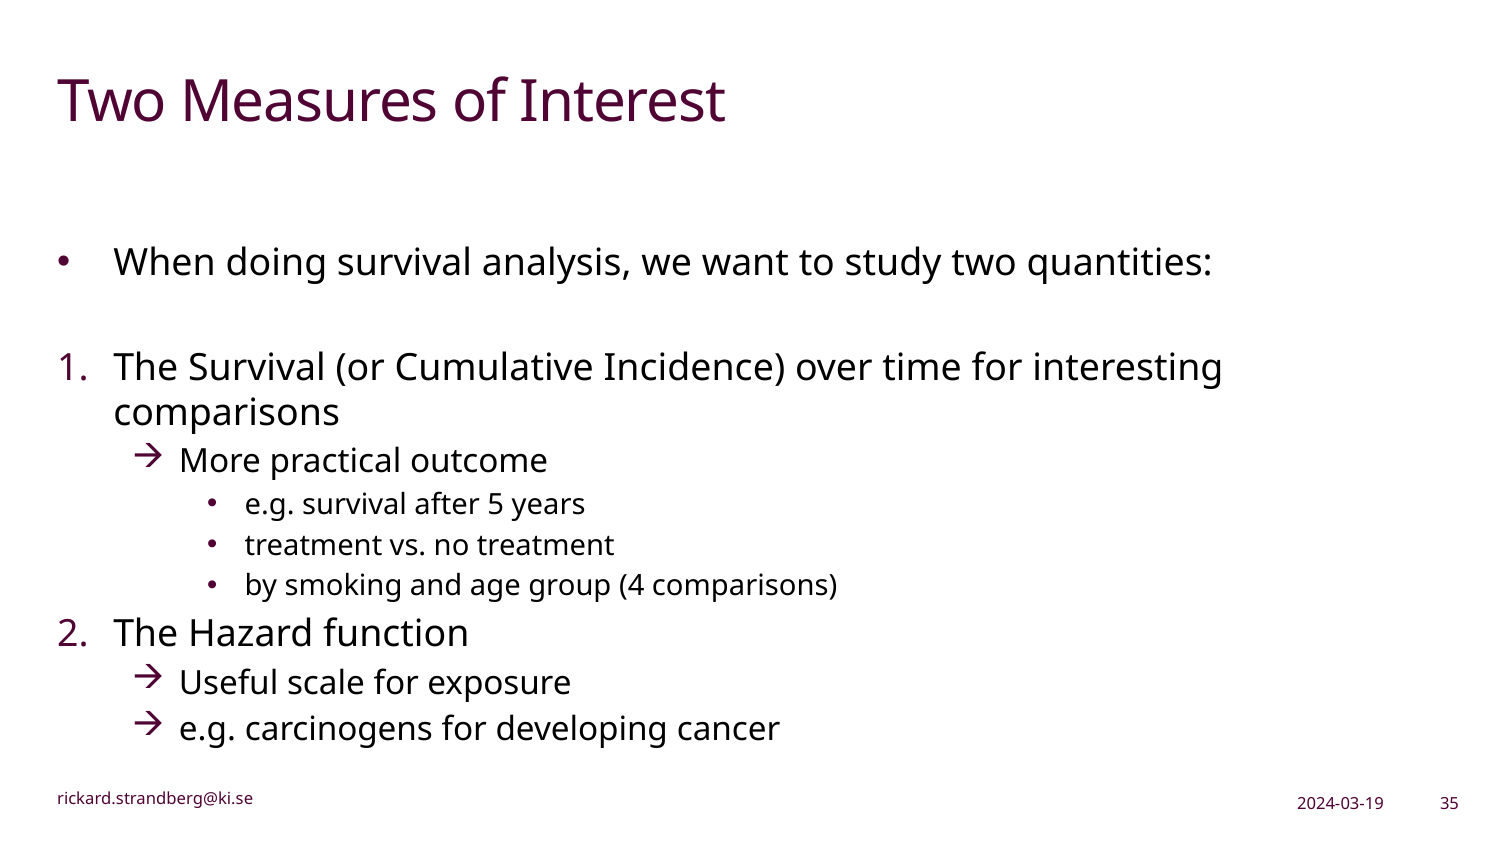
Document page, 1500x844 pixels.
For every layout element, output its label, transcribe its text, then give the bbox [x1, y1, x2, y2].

slide_number 35 [1361, 785, 1474, 814]
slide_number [1086, 785, 1361, 814]
title Two Measures of Interest [41, 55, 1458, 197]
list When doing survival analysis, we want to study two quantities: The Survival (or Cumulative Incidence) over time for interesting comparisons More practical outcome e.g. survival after 5 years treatment vs. no treatment by smoking and age group (4 comparisons) The Hazard function Useful scale for exposure e.g. carcinogens for developing cancer [42, 230, 1458, 754]
footer rickard.strandberg@ki.se [41, 785, 408, 814]
